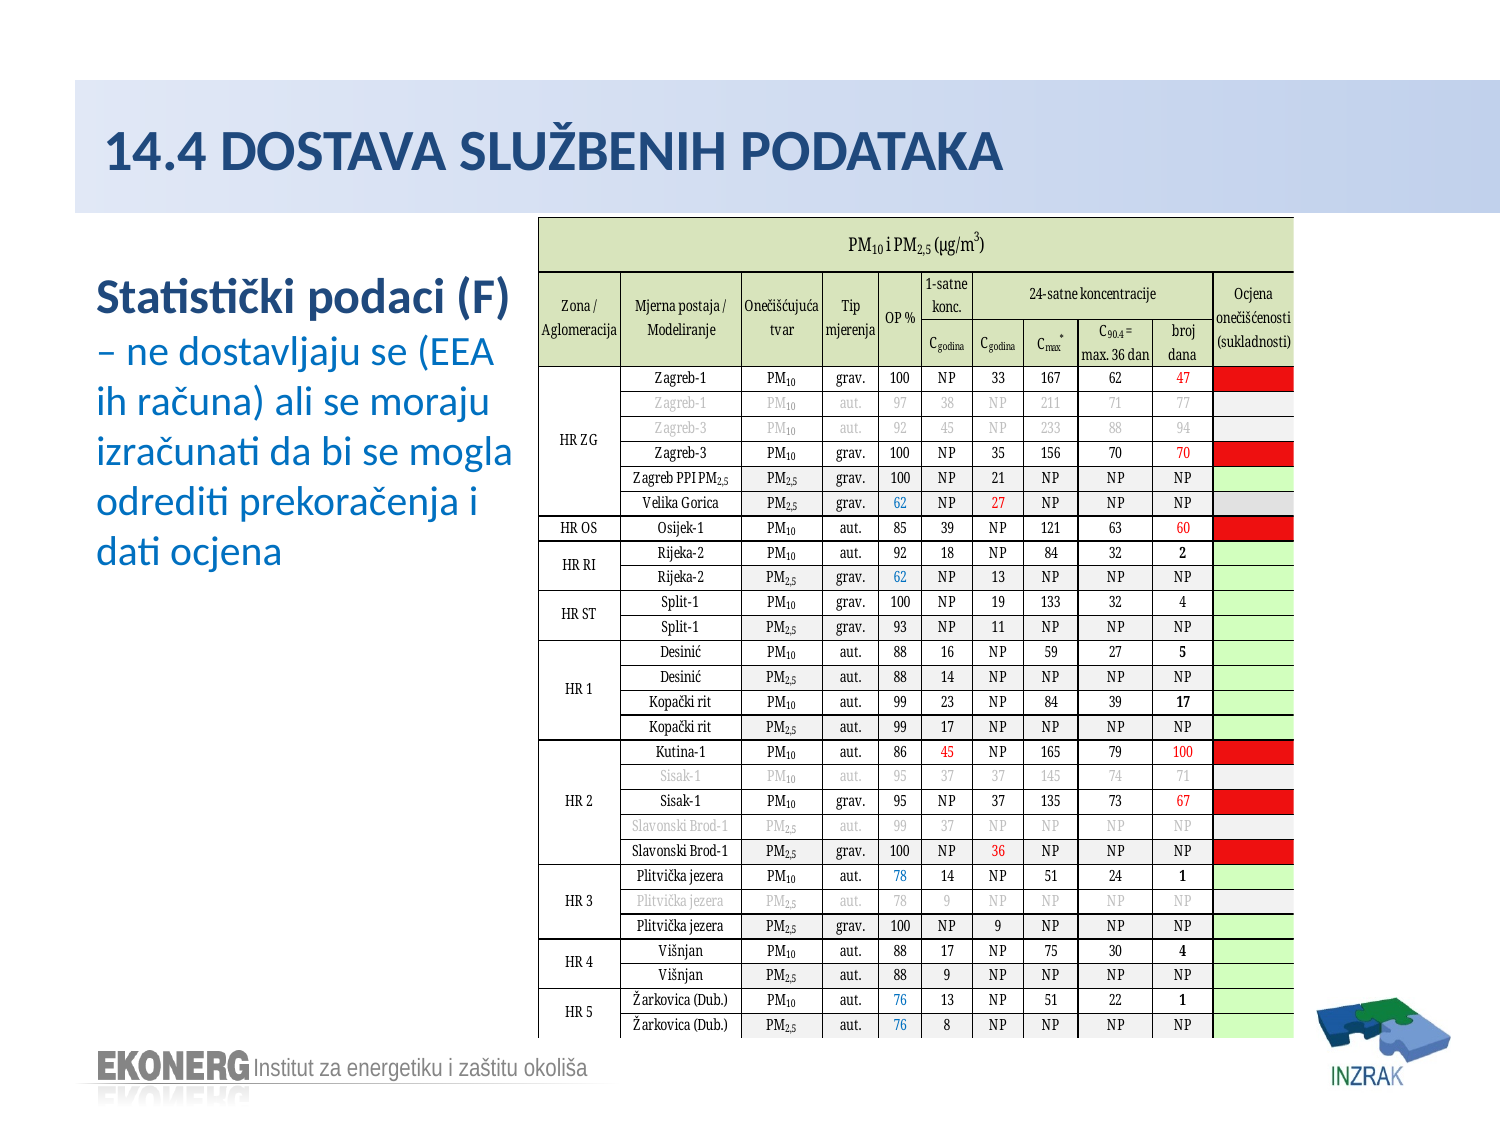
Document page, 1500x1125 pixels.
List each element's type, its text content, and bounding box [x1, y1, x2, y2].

title 14.4 DOSTAVA SLUŽBENIH PODATAKA [75, 80, 1500, 213]
text_box Statistički podaci (F) – ne dostavljaju se (EEA ih računa) ali se moraju izračunati da bi se mogla odrediti prekoračenja i dati ocjena [6, 256, 532, 983]
picture [537, 216, 1295, 1040]
picture [1315, 996, 1451, 1093]
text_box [61, 1038, 636, 1112]
